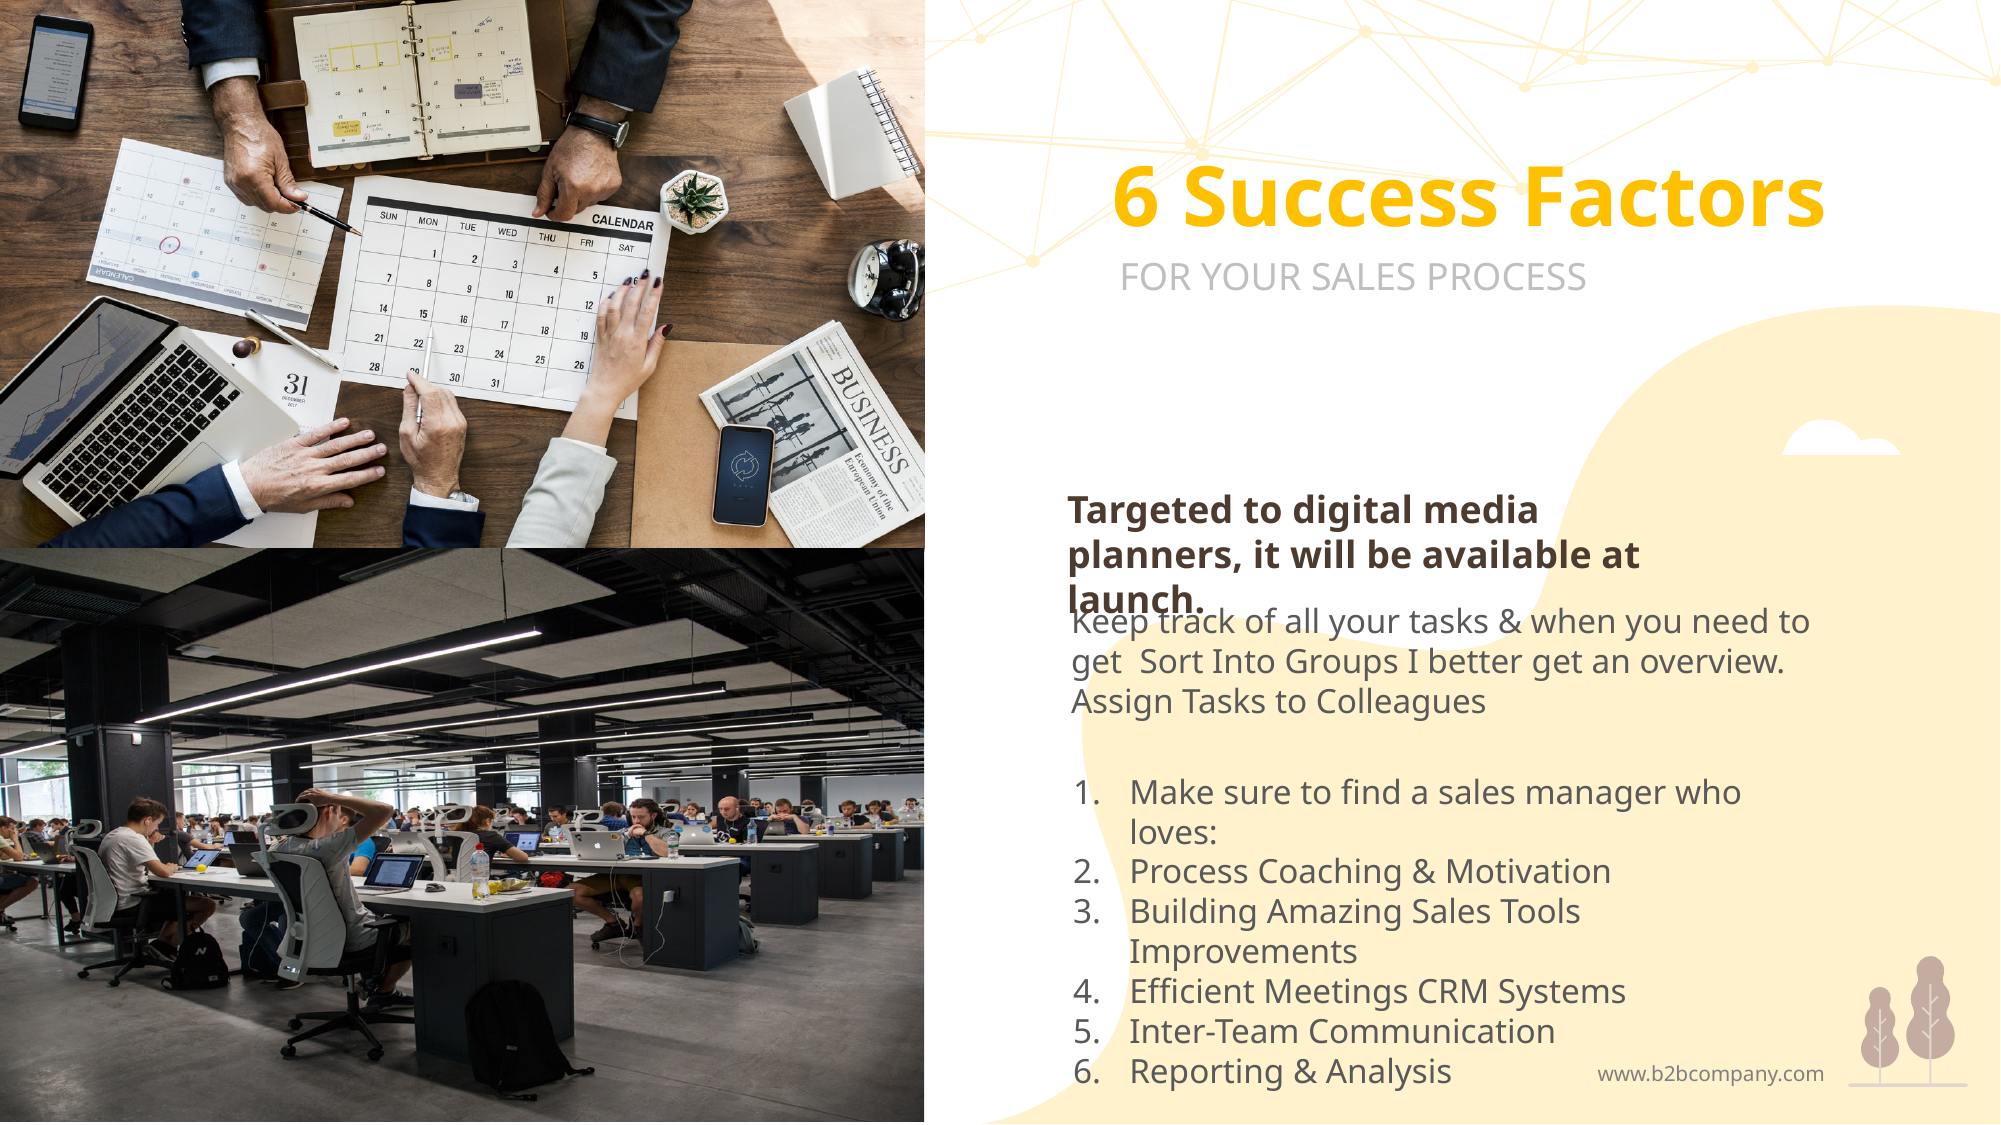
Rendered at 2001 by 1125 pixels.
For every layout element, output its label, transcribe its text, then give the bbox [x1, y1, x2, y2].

text_box Targeted to digital media planners, it will be available at launch. [1052, 478, 1680, 629]
title 6 Success Factors [1033, 135, 1908, 253]
text_box Make sure to find a sales manager who loves: Process Coaching & Motivation Building Amazing Sales Tools Improvements Efficient Meetings CRM Systems Inter-Team Communication Reporting & Analysis [1058, 763, 1815, 1098]
text_box FOR YOUR SALES PROCESS [1104, 222, 1603, 305]
picture [0, 0, 925, 1122]
text_box Keep track of all your tasks & when you need to get Sort Into Groups I better get an overview. Assign Tasks to Colleagues [1056, 593, 1853, 728]
